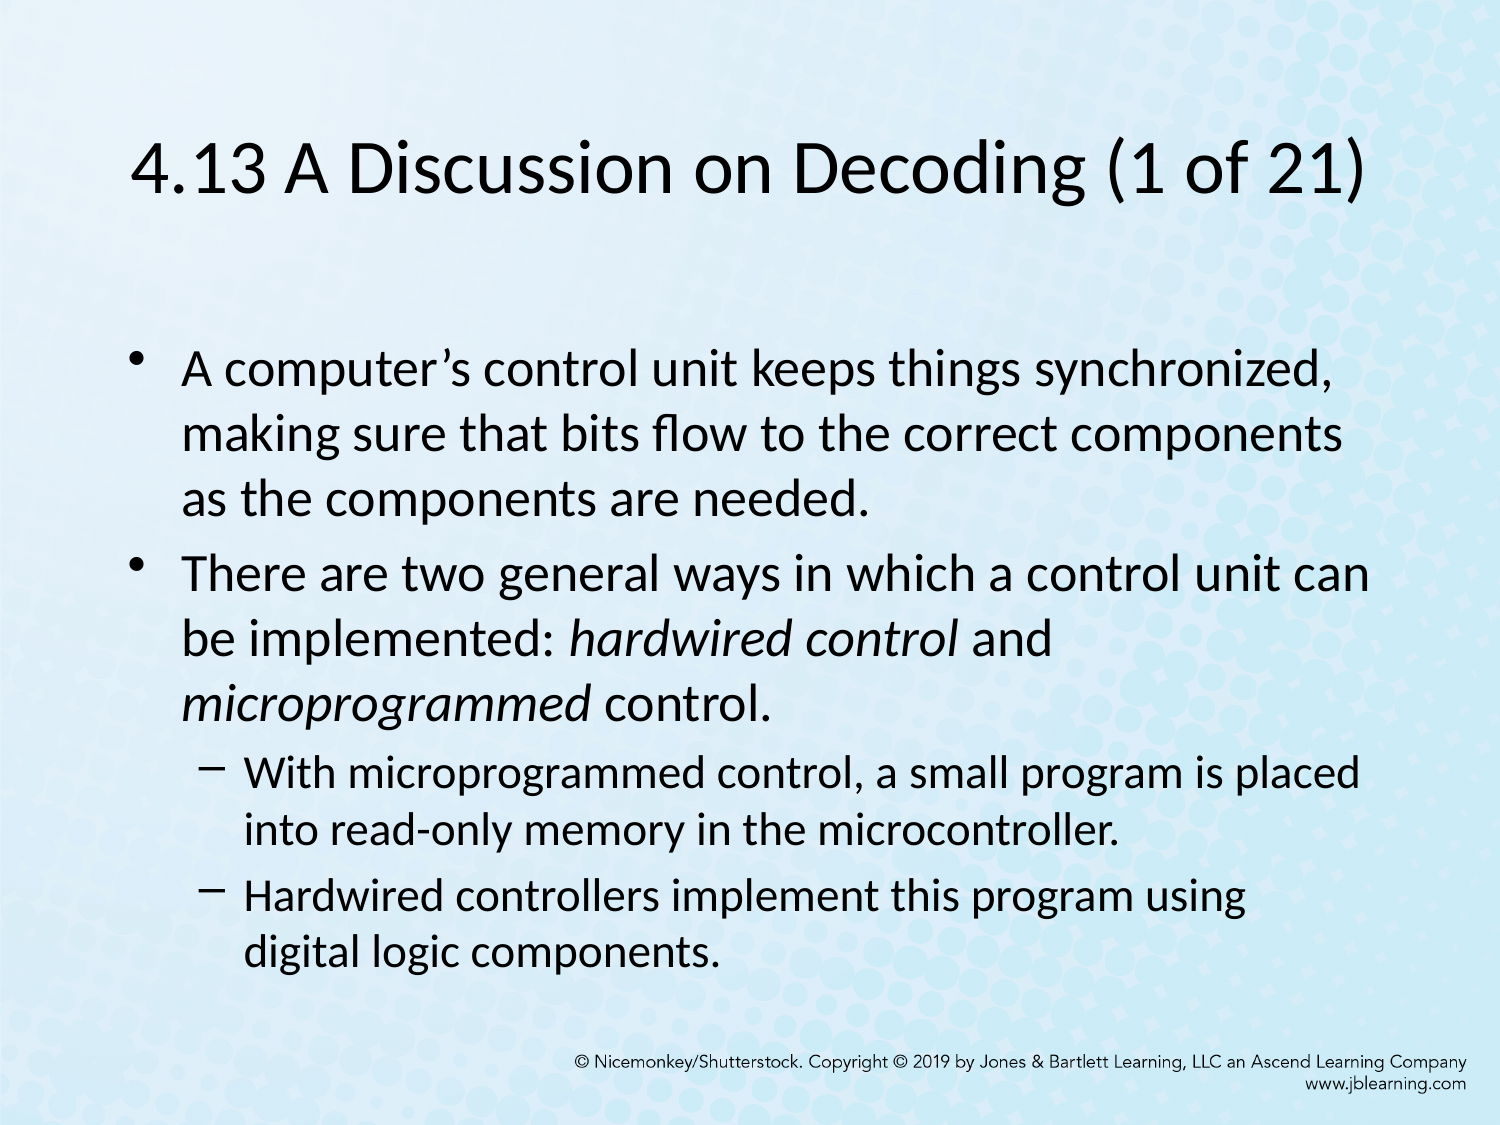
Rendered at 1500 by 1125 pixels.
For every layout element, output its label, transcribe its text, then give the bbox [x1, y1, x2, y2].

list A computer’s control unit keeps things synchronized, making sure that bits flow to the correct components as the components are needed. There are two general ways in which a control unit can be implemented: hardwired control and microprogrammed control. With microprogrammed control, a small program is placed into read-only memory in the microcontroller. Hardwired controllers implement this program using digital logic components. [112, 324, 1388, 1000]
picture [0, 0, 1500, 1125]
title 4.13 A Discussion on Decoding (1 of 21) [112, 62, 1388, 263]
